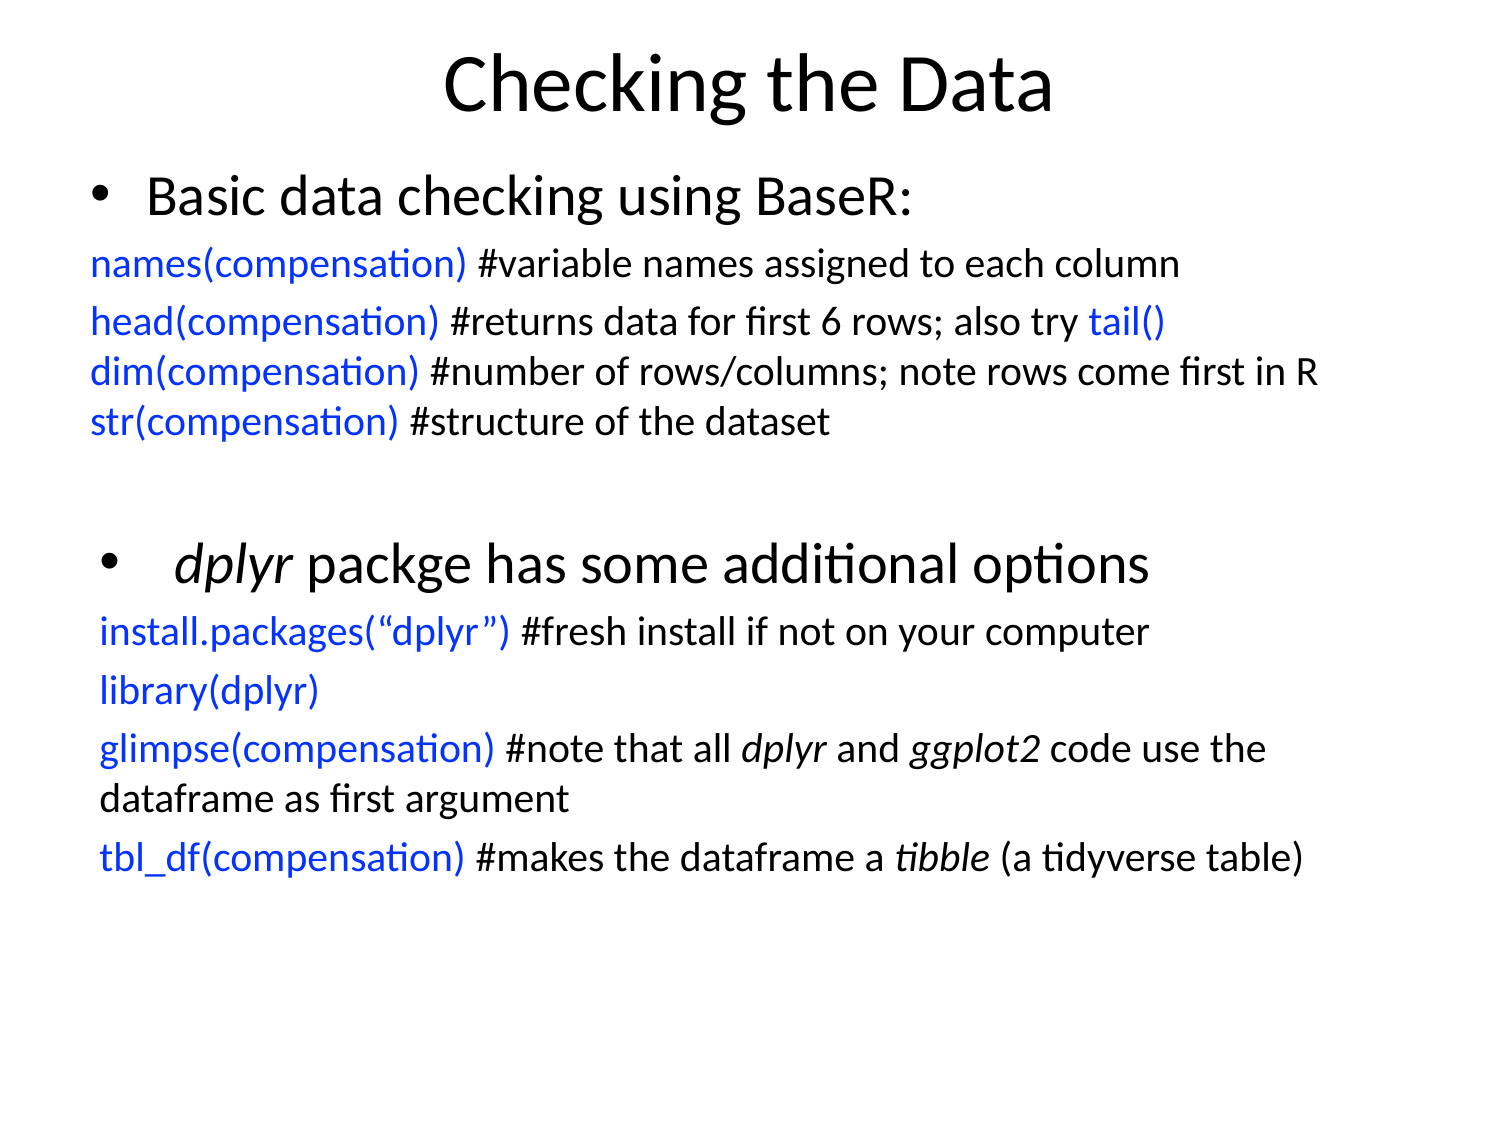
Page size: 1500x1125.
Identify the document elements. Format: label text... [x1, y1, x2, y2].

title Checking the Data [75, 0, 1425, 149]
list Basic data checking using BaseR: names(compensation) #variable names assigned to each column head(compensation) #returns data for first 6 rows; also try tail() dim(compensation) #number of rows/columns; note rows come first in R str(compensation) #structure of the dataset dplyr packge has some additional options install.packages(“dplyr”) #fresh install if not on your computer library(dplyr) glimpse(compensation) #note that all dplyr and ggplot2 code use the dataframe as first argument tbl_df(compensation) #makes the dataframe a tibble (a tidyverse table) [75, 149, 1450, 1125]
